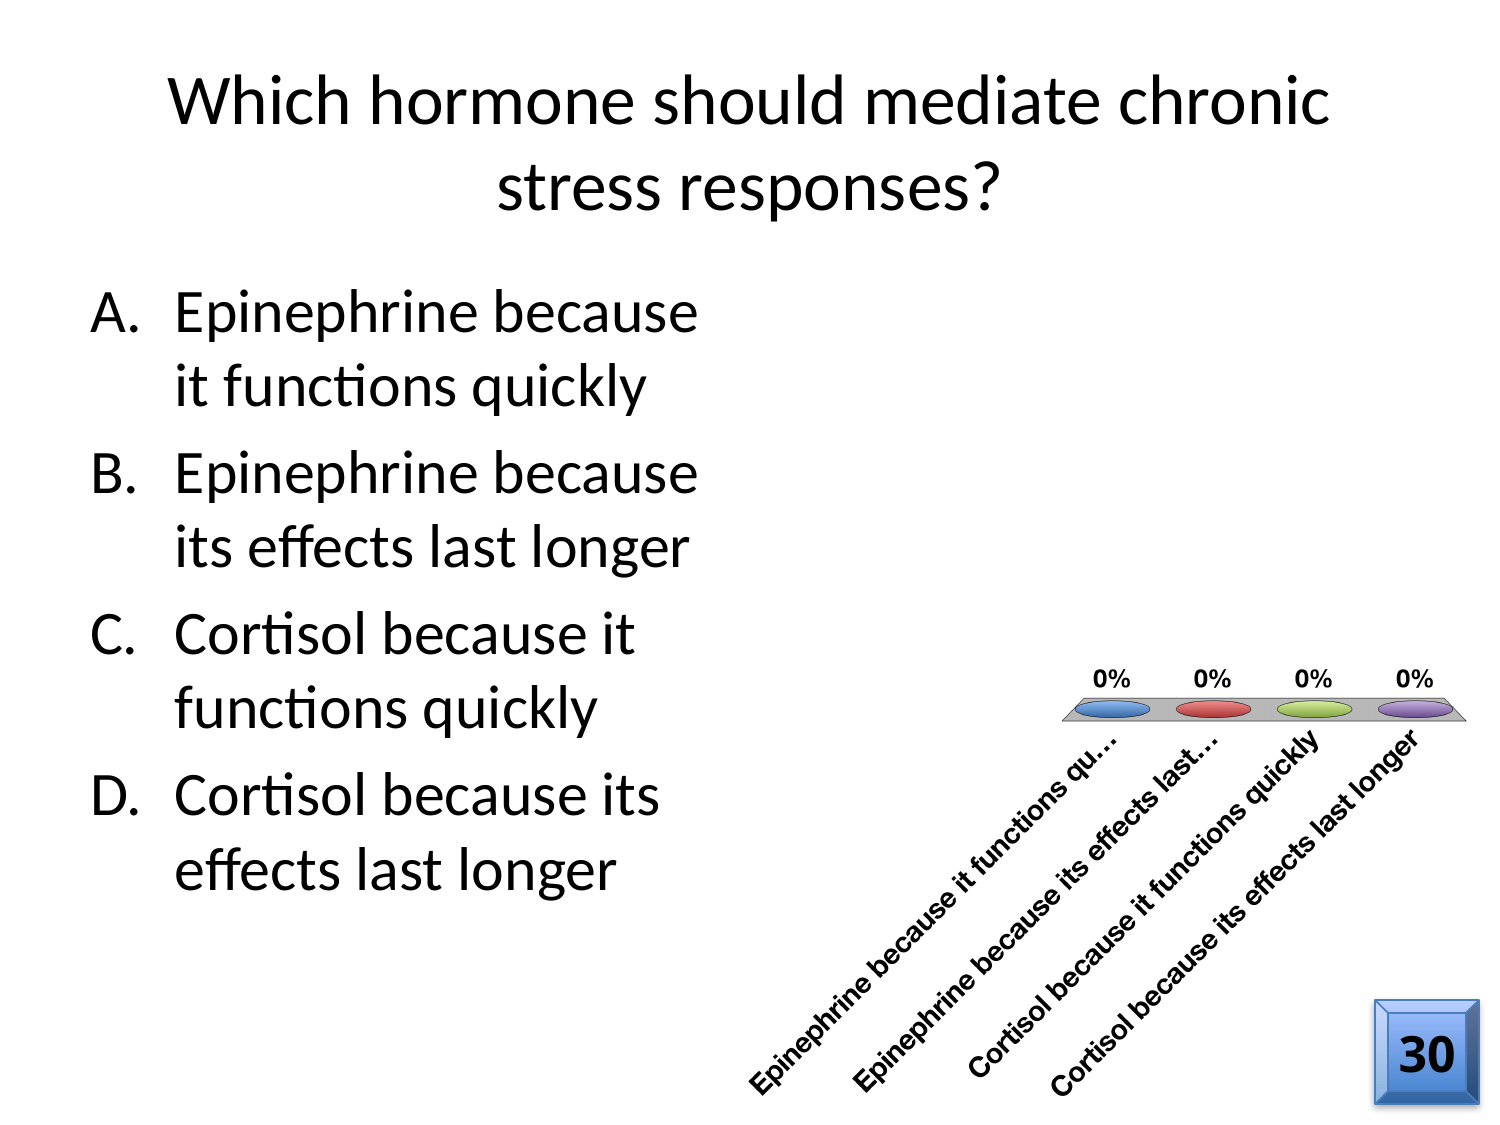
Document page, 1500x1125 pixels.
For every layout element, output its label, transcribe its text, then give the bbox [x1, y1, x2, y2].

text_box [1374, 999, 1480, 1105]
list Epinephrine because it functions quickly Epinephrine because its effects last longer Cortisol because it functions quickly Cortisol because its effects last longer [75, 262, 737, 1005]
picture [739, 262, 1490, 1107]
title Which hormone should mediate chronic stress responses? [75, 45, 1425, 233]
